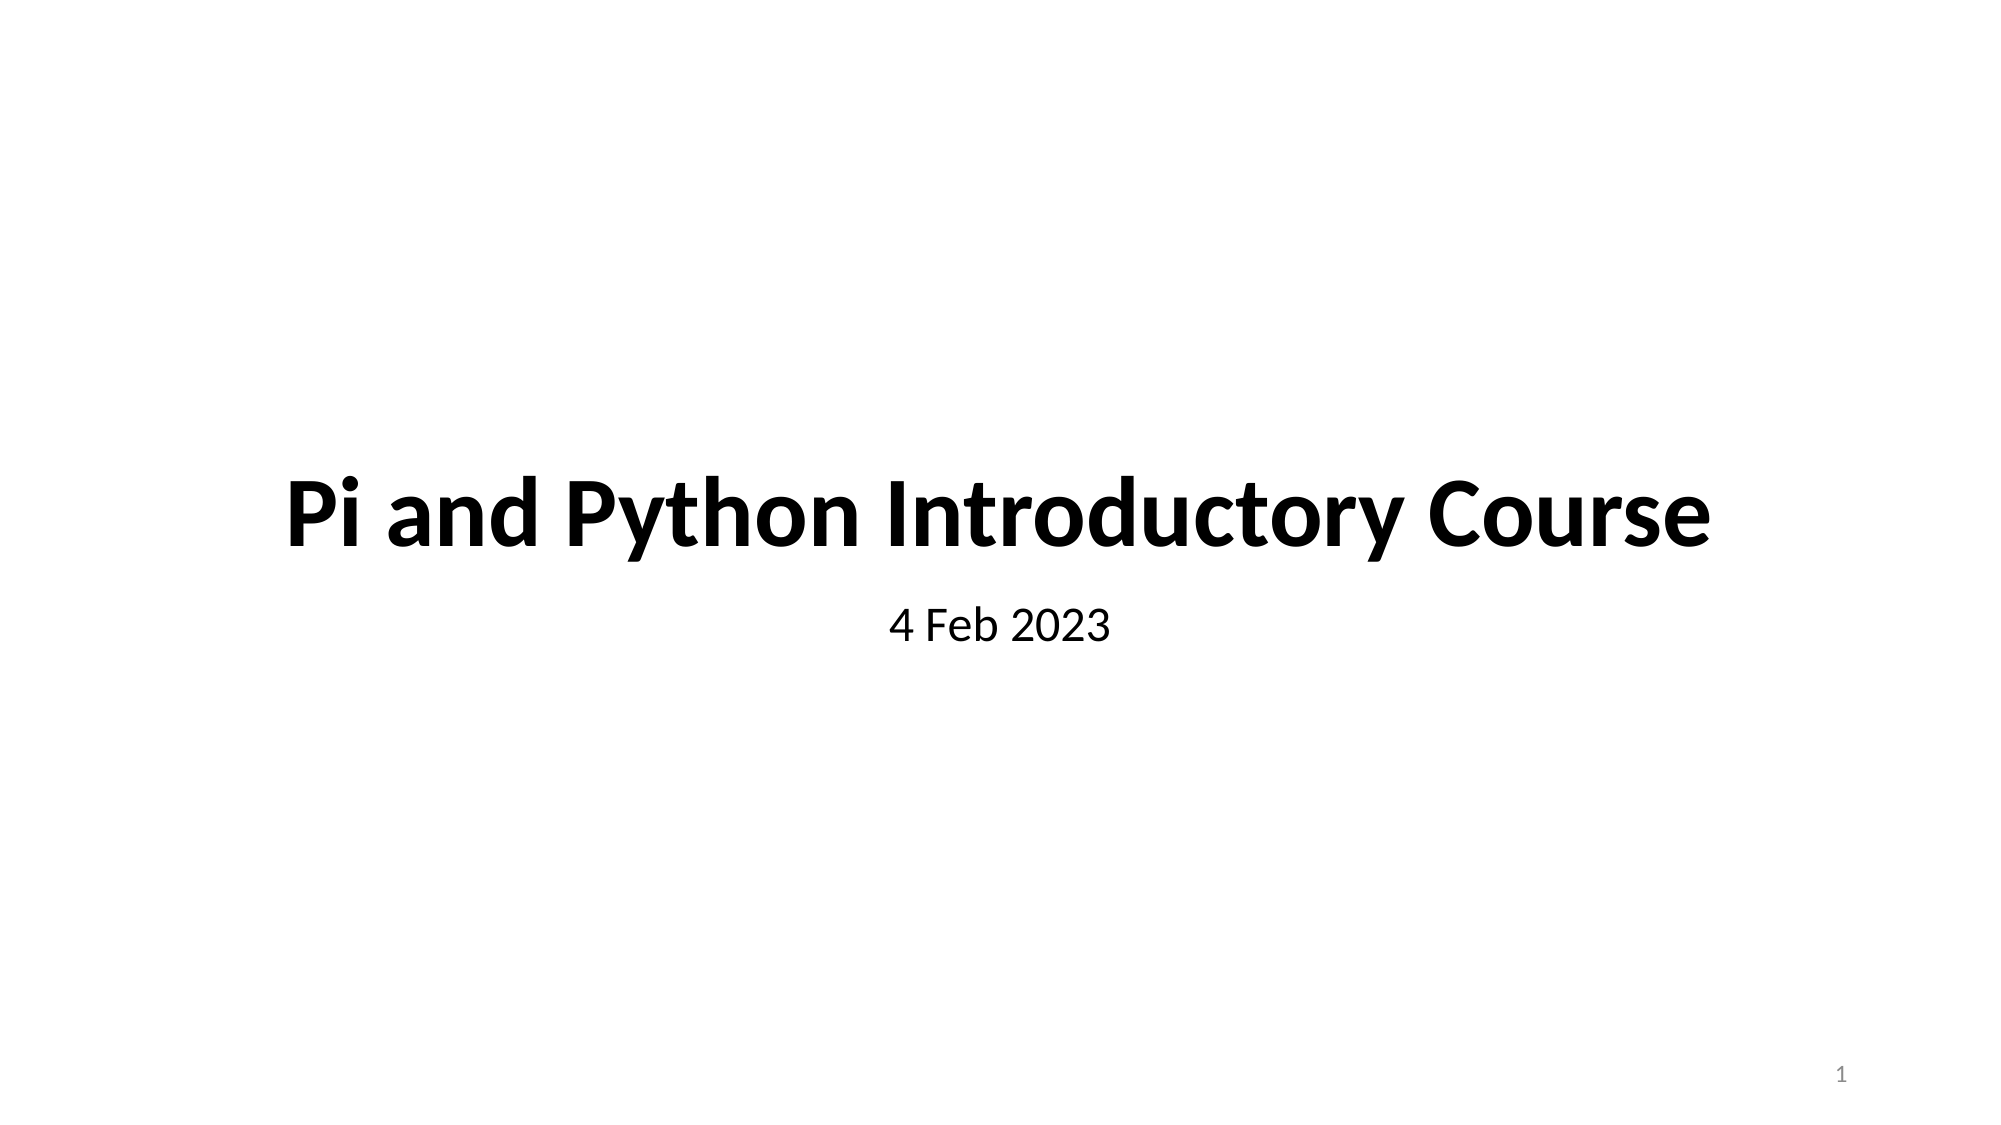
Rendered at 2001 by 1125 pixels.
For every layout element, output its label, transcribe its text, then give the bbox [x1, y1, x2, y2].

subtitle 4 Feb 2023 [249, 590, 1750, 863]
slide_number 1 [1412, 1042, 1863, 1103]
title Pi and Python Introductory Course [249, 184, 1750, 576]
